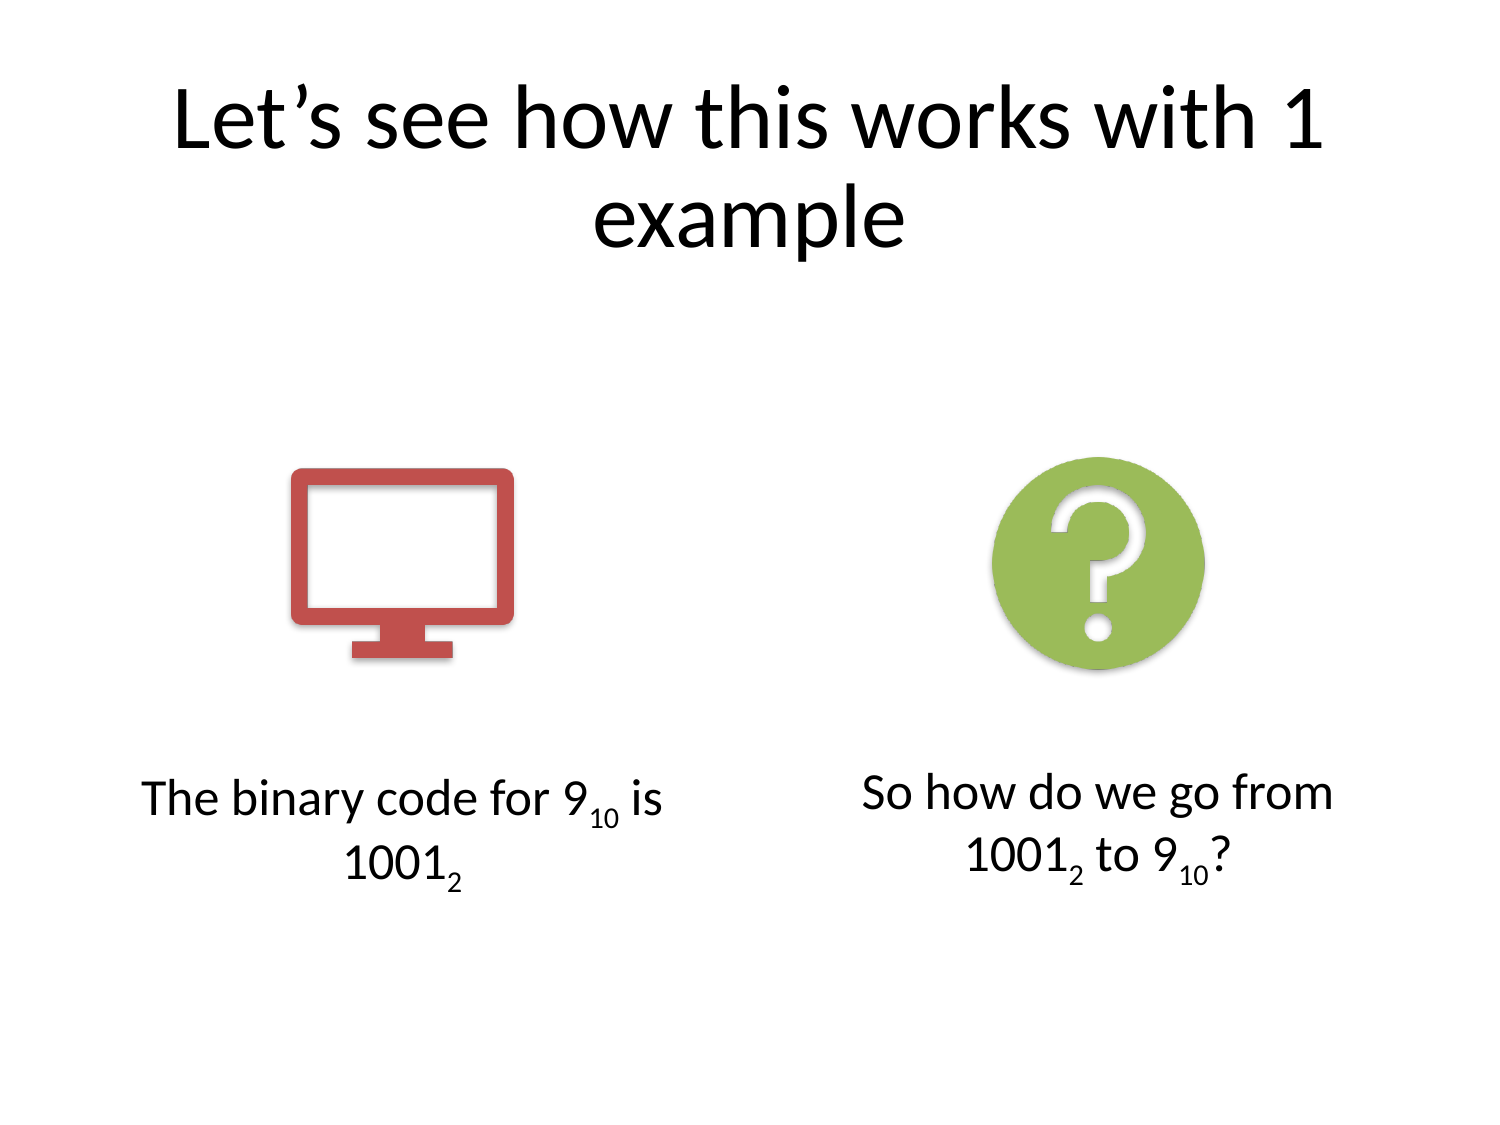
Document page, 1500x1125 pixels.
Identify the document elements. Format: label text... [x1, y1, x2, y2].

title Let’s see how this works with 1 example [103, 59, 1397, 278]
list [102, 299, 1398, 1014]
